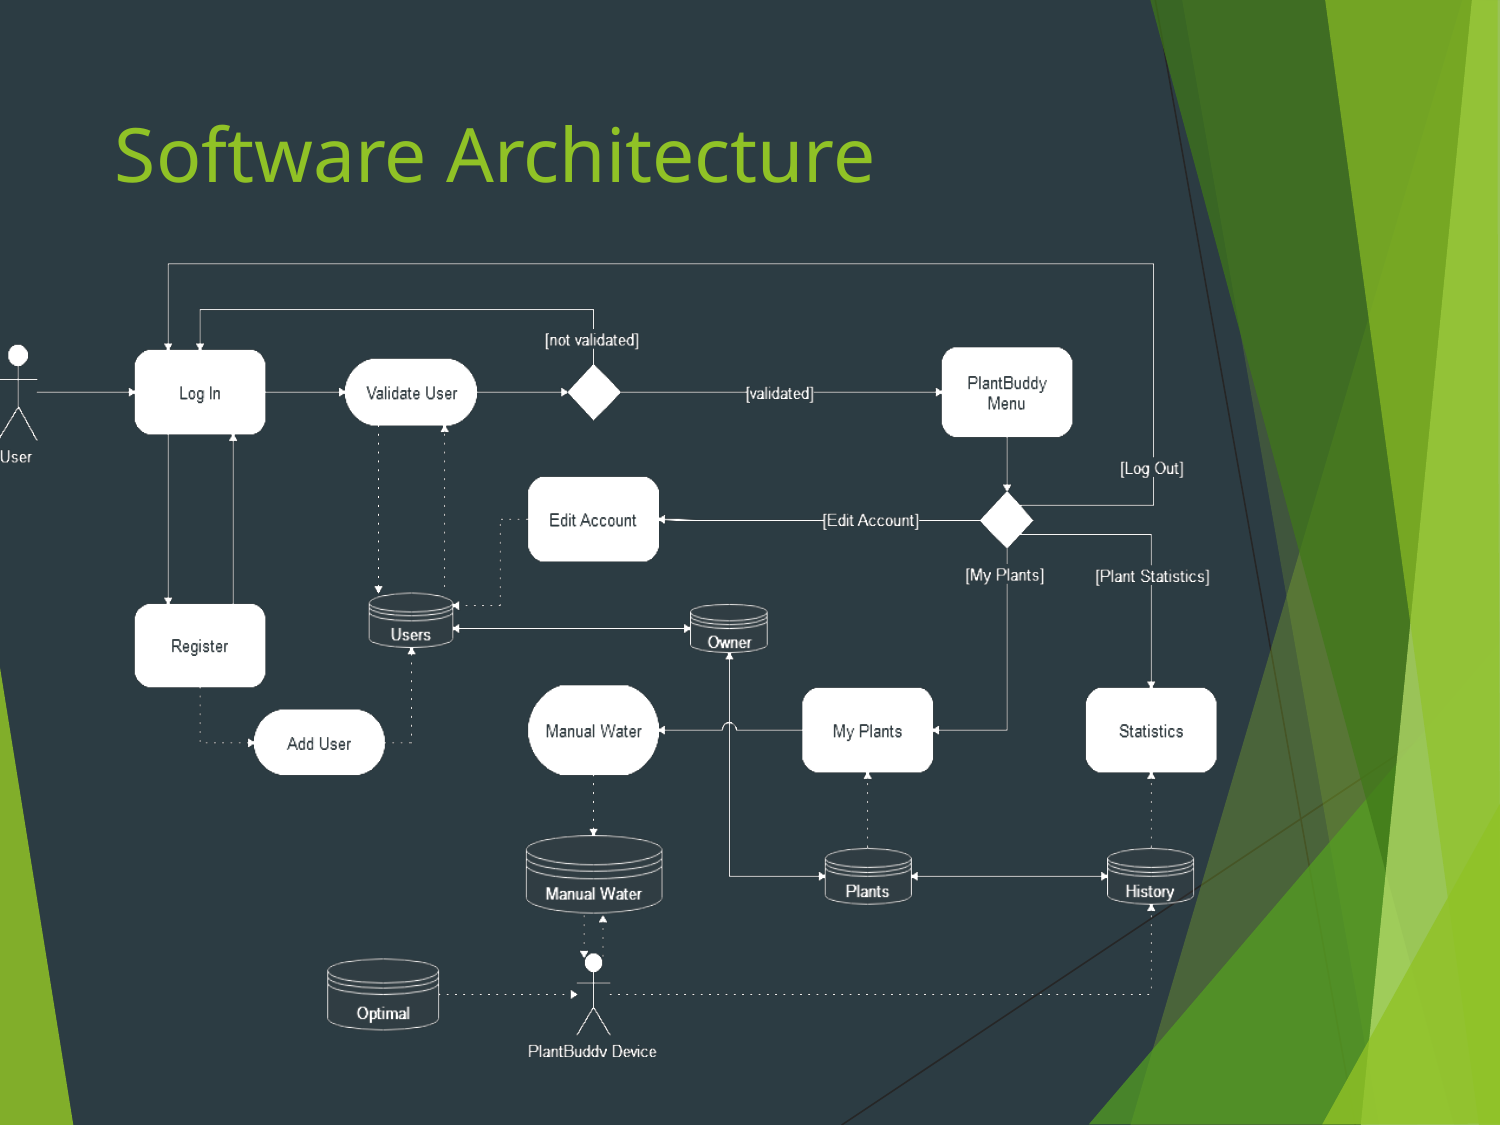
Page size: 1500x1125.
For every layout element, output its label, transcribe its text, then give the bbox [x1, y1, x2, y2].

title Software Architecture [99, 99, 1142, 151]
picture [0, 152, 1219, 1058]
